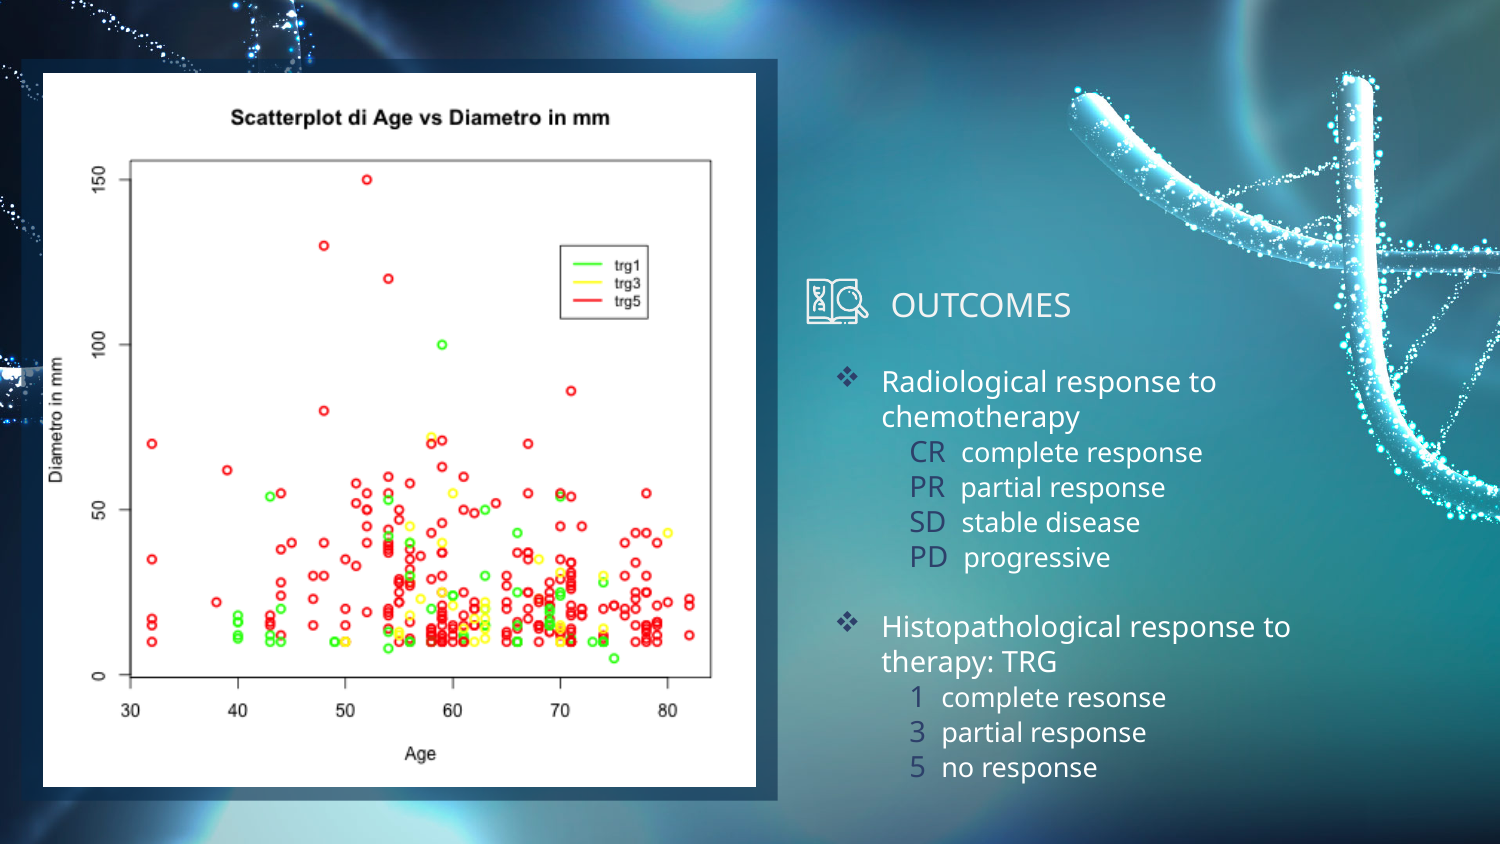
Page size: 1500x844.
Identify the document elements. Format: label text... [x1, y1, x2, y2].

text_box [21, 58, 778, 801]
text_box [806, 278, 870, 325]
text_box OUTCOMES [875, 244, 1119, 340]
picture [0, 0, 1500, 844]
subtitle Radiological response to chemotherapy CR complete response PR partial response SD stable disease PD progressive Histopathological response to therapy: TRG 1 complete resonse 3 partial response 5 no response [778, 348, 1405, 785]
